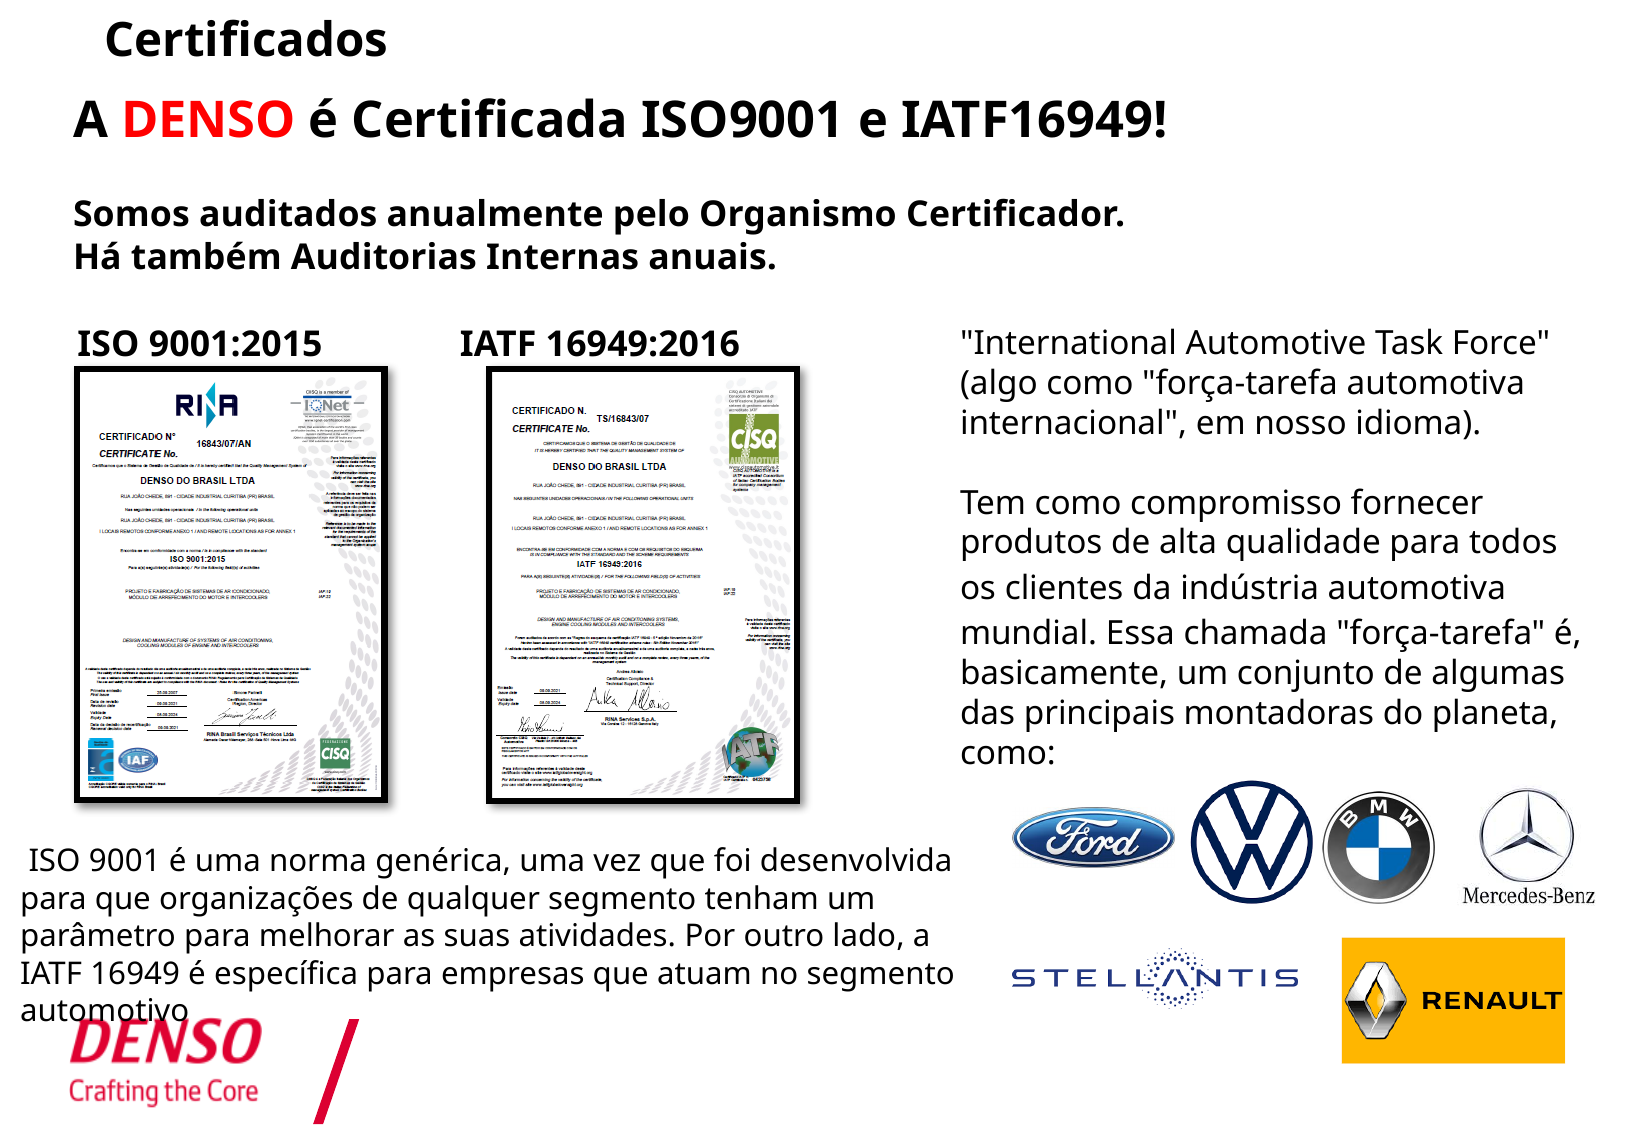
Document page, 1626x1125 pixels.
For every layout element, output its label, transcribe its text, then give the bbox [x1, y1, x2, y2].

picture [492, 371, 795, 798]
text_box ISO 9001:2015 [62, 313, 449, 372]
picture [79, 371, 382, 798]
picture [1325, 928, 1581, 1072]
picture [1012, 807, 1175, 868]
picture [69, 1036, 262, 1109]
picture [1322, 791, 1435, 904]
text_box A DENSO é Certificada ISO9001 e IATF16949! Somos auditados anualmente pelo Organismo Certificador. Há também Auditorias Internas anuais. [58, 79, 1450, 284]
text_box IATF 16949:2016 [449, 313, 832, 372]
picture [1448, 775, 1611, 917]
text_box Certificados [62, 0, 678, 77]
picture [1012, 947, 1298, 1009]
picture [1189, 780, 1314, 904]
text_box "International Automotive Task Force" (algo como "força-tarefa automotiva internacional", em nosso idioma). Tem como compromisso fornecer produtos de alta qualidade para todos os clientes da indústria automotiva mundial. Essa chamada "força-tarefa" é, basicamente, um conjunto de algumas das principais montadoras do planeta, como: [945, 313, 1623, 779]
text_box ISO 9001 é uma norma genérica, uma vez que foi desenvolvida para que organizações de qualquer segmento tenham um parâmetro para melhorar as suas atividades. Por outro lado, a IATF 16949 é específica para empresas que atuam no segmento automotivo [5, 833, 985, 1036]
